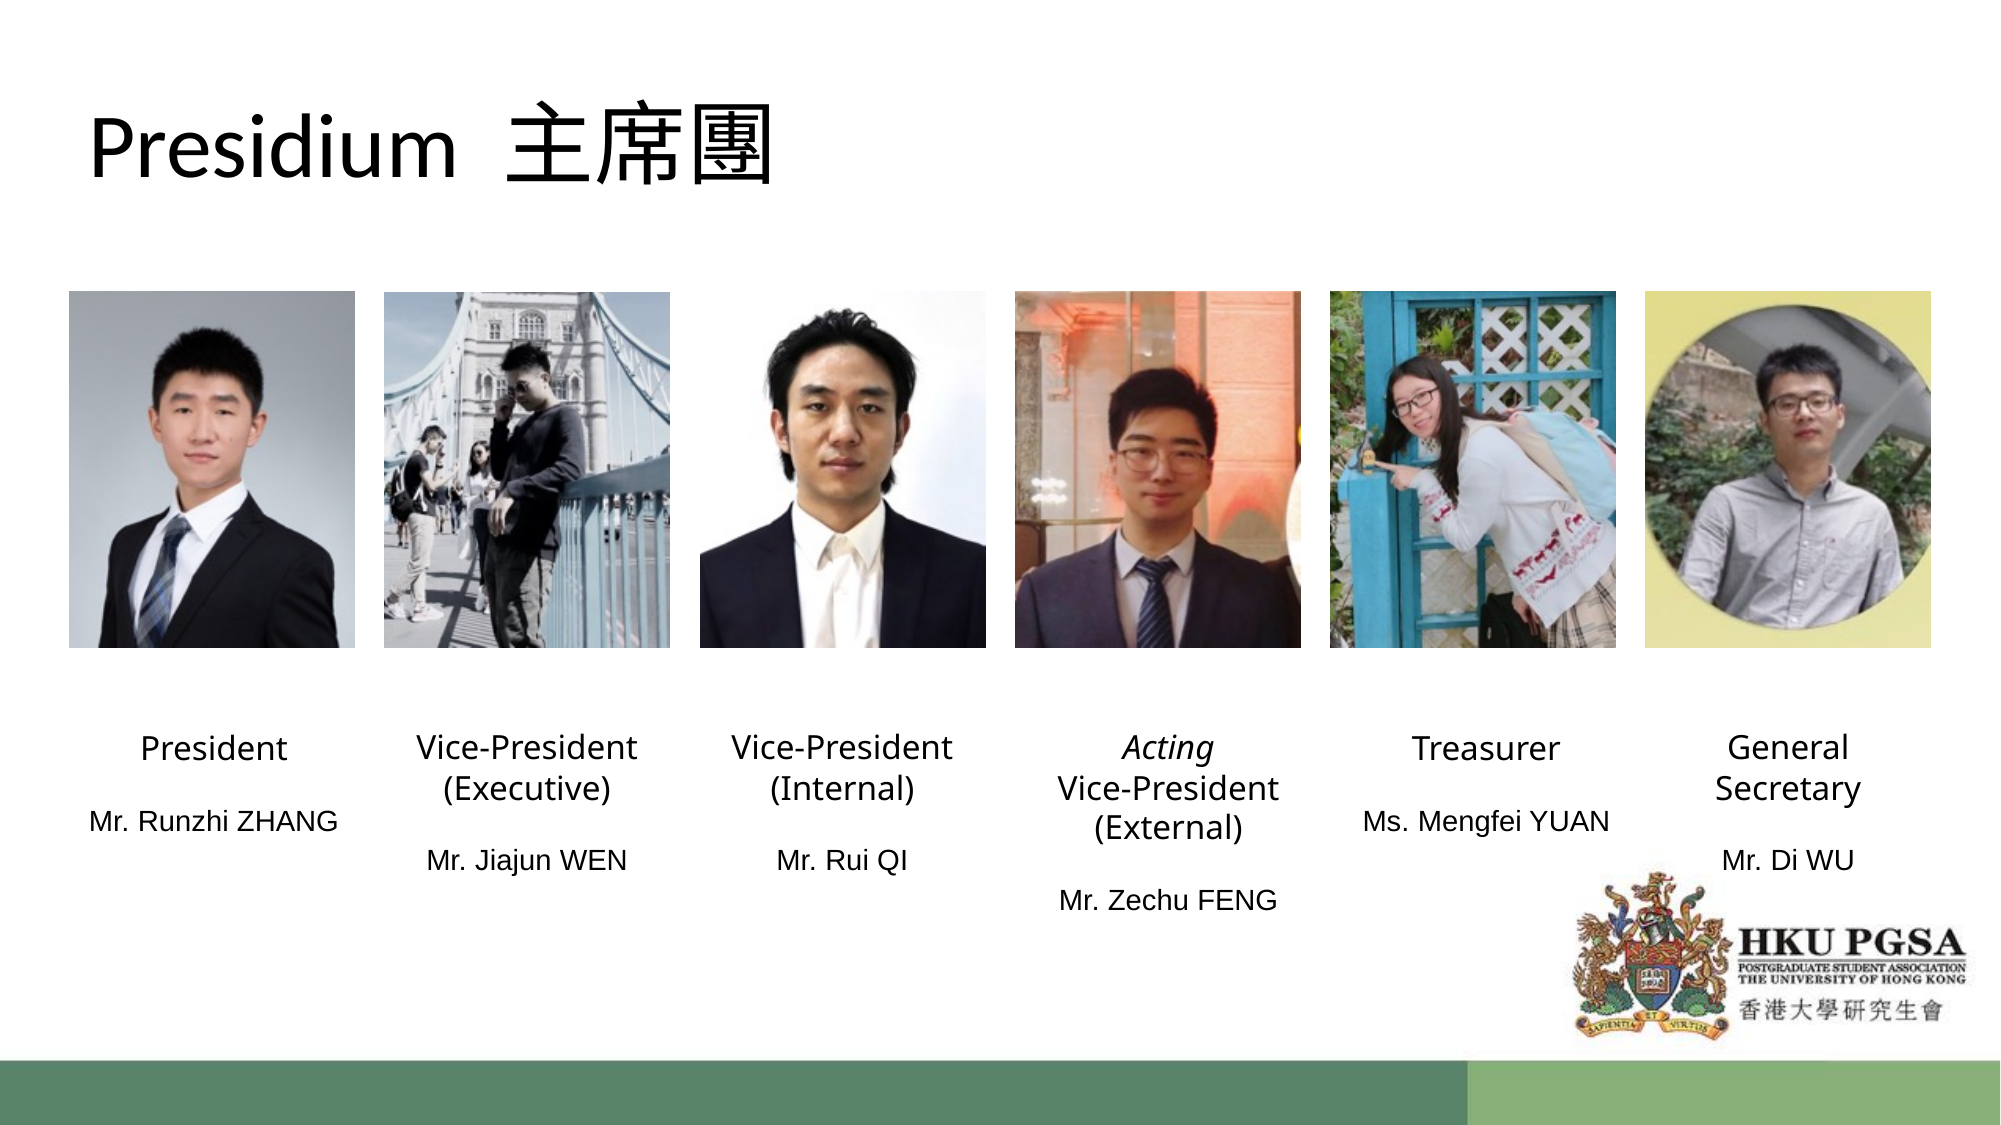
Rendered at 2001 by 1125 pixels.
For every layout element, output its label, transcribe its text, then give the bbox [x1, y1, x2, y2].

picture [0, 0, 2001, 1125]
title Presidium 主席團 [73, 39, 1799, 257]
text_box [68, 291, 1932, 927]
